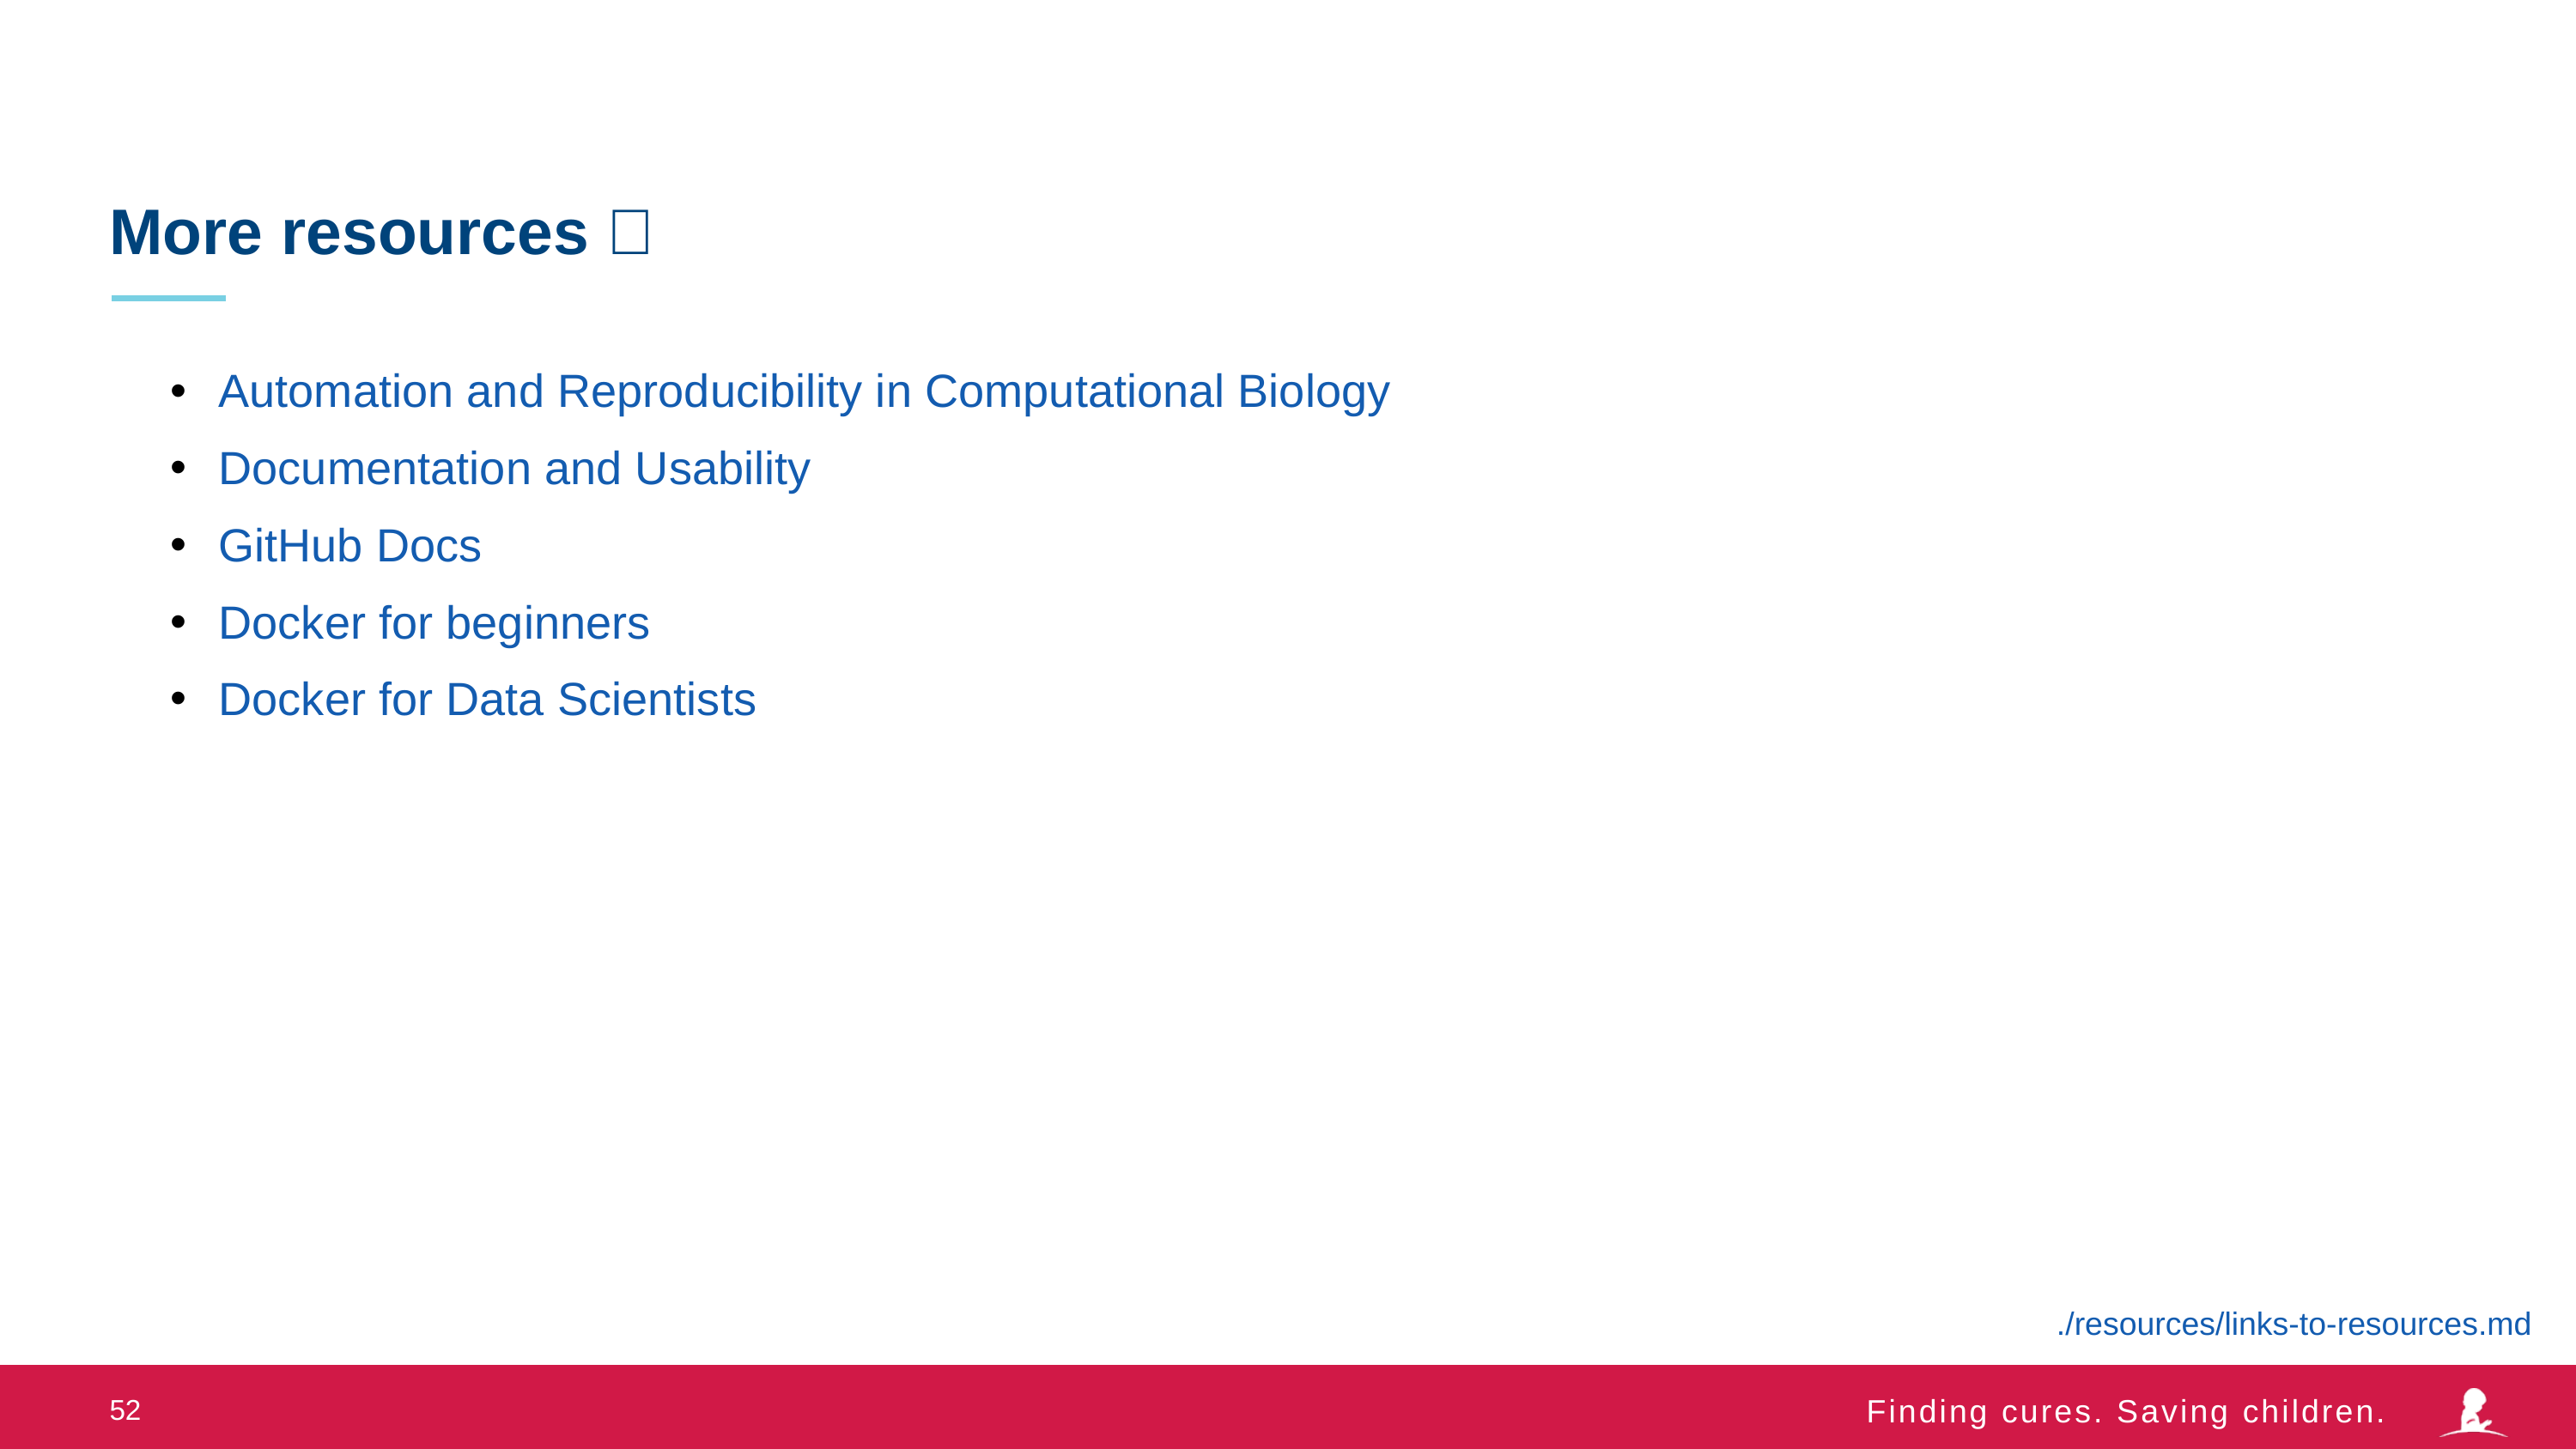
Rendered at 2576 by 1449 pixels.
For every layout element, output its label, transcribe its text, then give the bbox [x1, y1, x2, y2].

text_box ./resources/links-to-resources.md [1989, 1296, 2545, 1349]
list Automation and Reproducibility in Computational Biology Documentation and Usability GitHub Docs Docker for beginners Docker for Data Scientists [157, 361, 1706, 724]
title More resources 🎉 [96, 77, 2475, 276]
slide_number 52 [96, 1375, 228, 1442]
